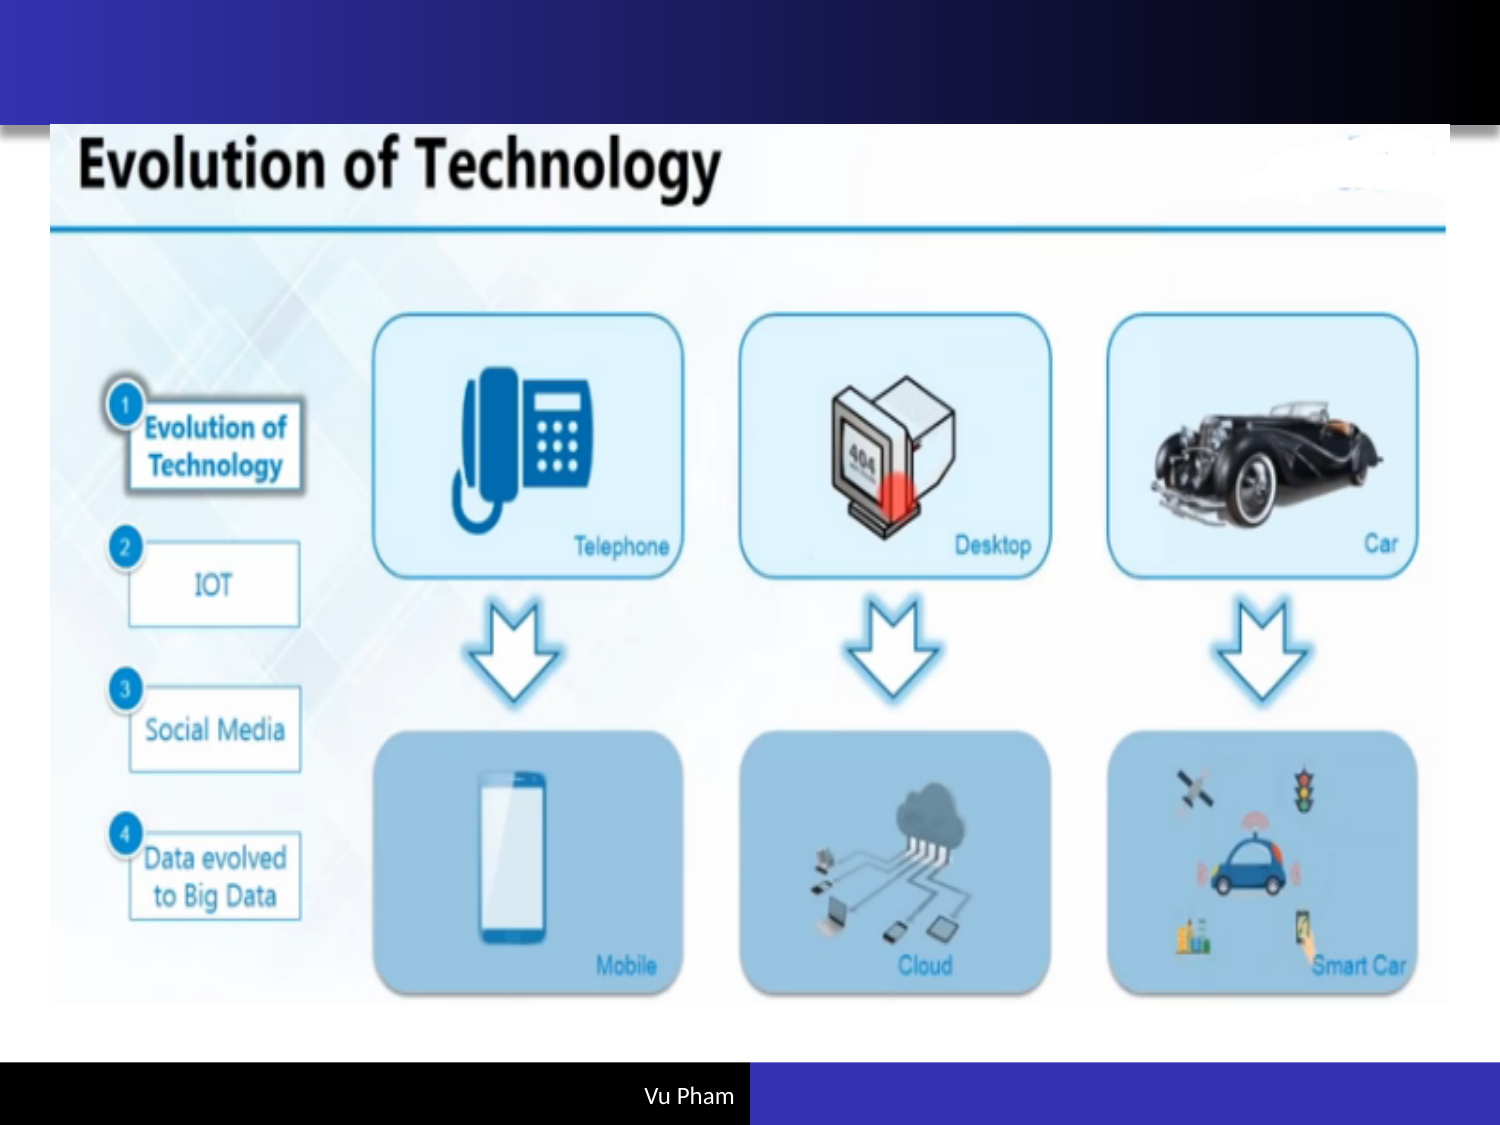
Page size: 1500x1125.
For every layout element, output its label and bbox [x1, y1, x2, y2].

picture [49, 124, 1451, 1006]
